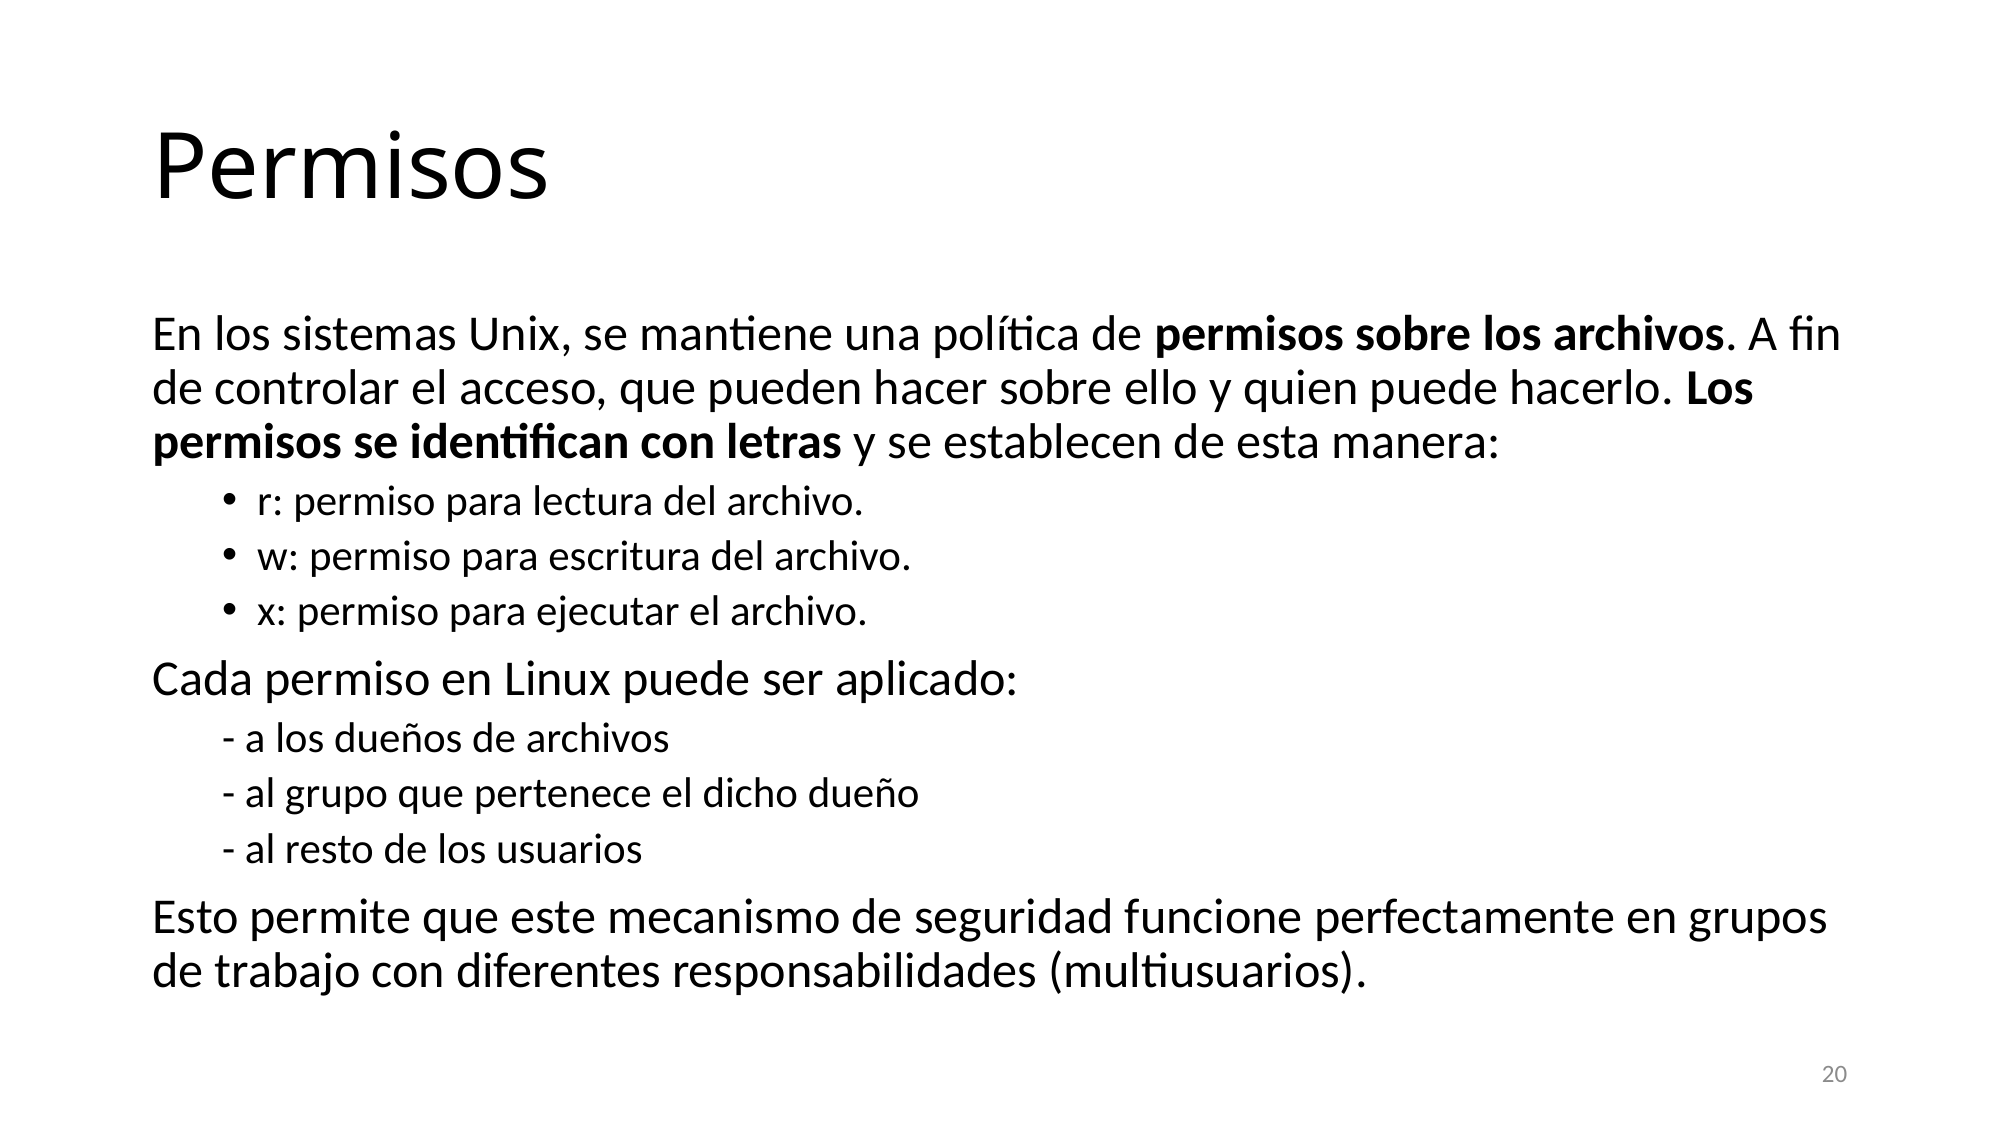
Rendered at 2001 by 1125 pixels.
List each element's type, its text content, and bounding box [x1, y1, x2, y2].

slide_number 20 [1412, 1042, 1863, 1103]
title Permisos [137, 59, 1863, 278]
list En los sistemas Unix, se mantiene una política de permisos sobre los archivos. A fin de controlar el acceso, que pueden hacer sobre ello y quien puede hacerlo. Los permisos se identifican con letras y se establecen de esta manera: r: permiso para lectura del archivo. w: permiso para escritura del archivo. x: permiso para ejecutar el archivo. Cada permiso en Linux puede ser aplicado: - a los dueños de archivos - al grupo que pertenece el dicho dueño - al resto de los usuarios Esto permite que este mecanismo de seguridad funcione perfectamente en grupos de trabajo con diferentes responsabilidades (multiusuarios). [137, 299, 1863, 1014]
